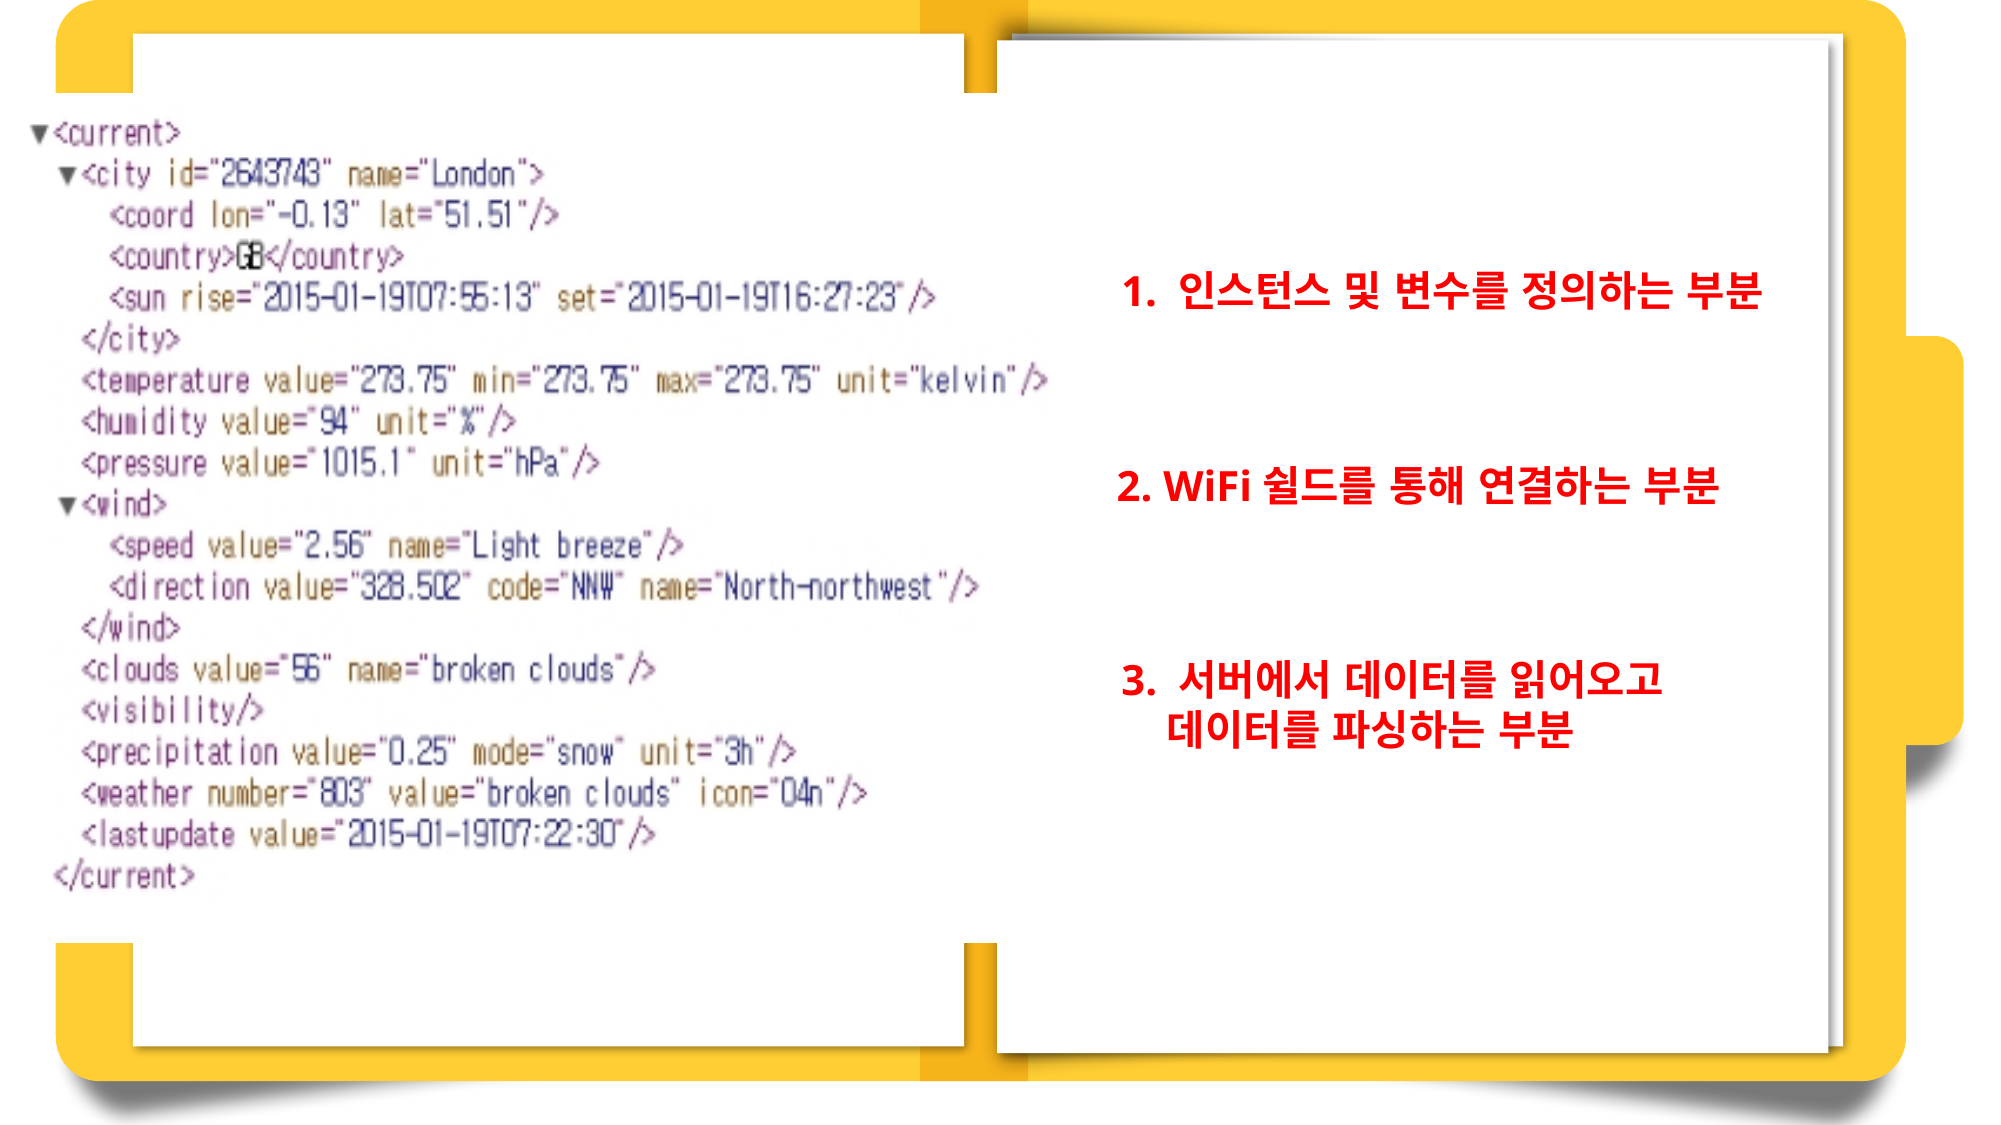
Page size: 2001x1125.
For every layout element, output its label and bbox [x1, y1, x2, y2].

text_box [45, 0, 1976, 1116]
picture [0, 93, 1067, 943]
